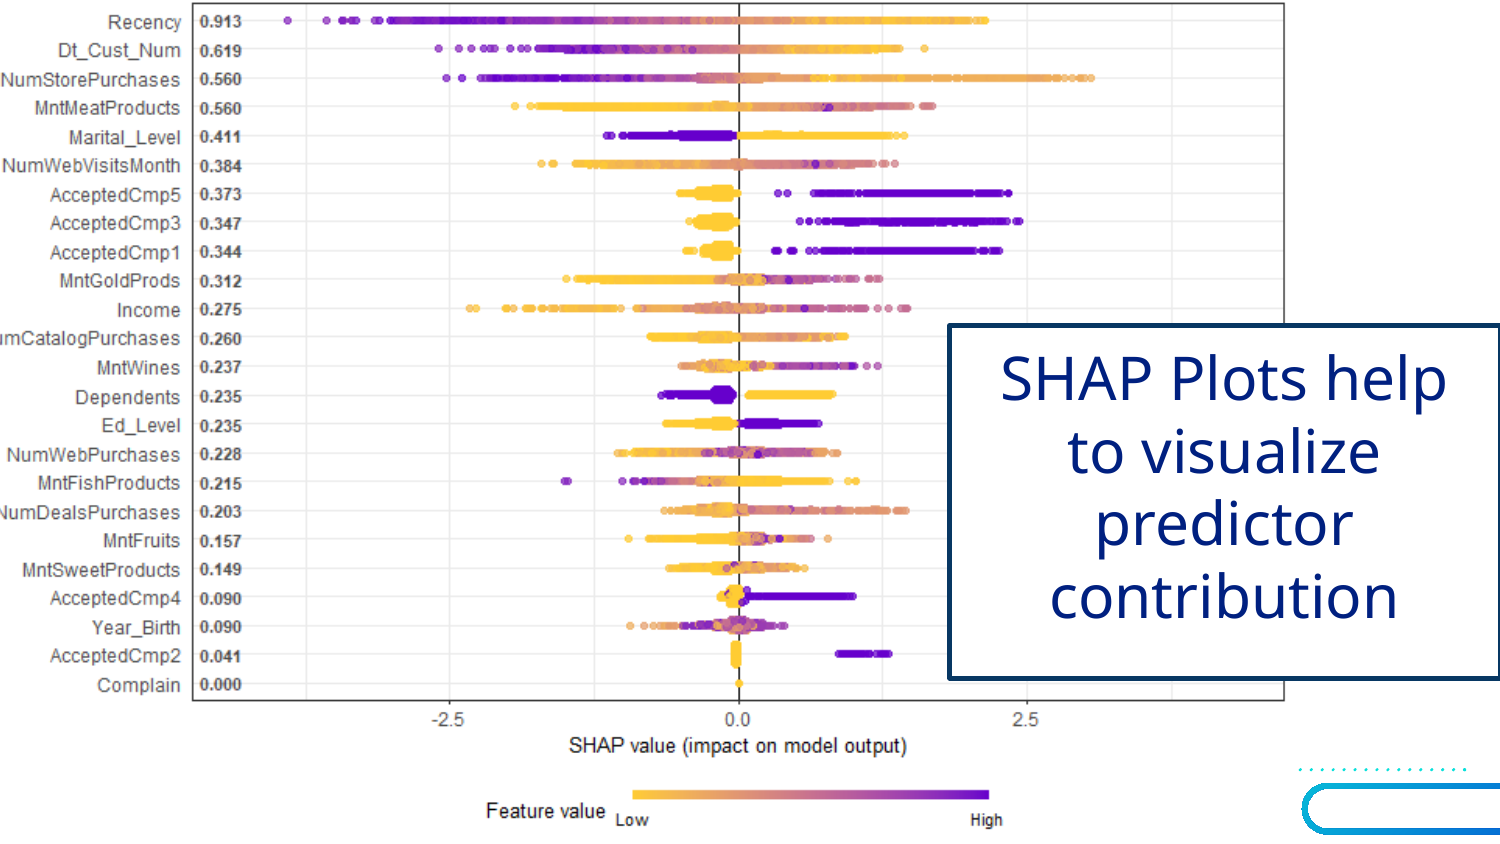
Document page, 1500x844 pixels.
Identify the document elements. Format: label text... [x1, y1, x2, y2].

text_box SHAP Plots help to visualize predictor contribution [1299, 325, 1500, 679]
picture [0, 0, 1296, 844]
